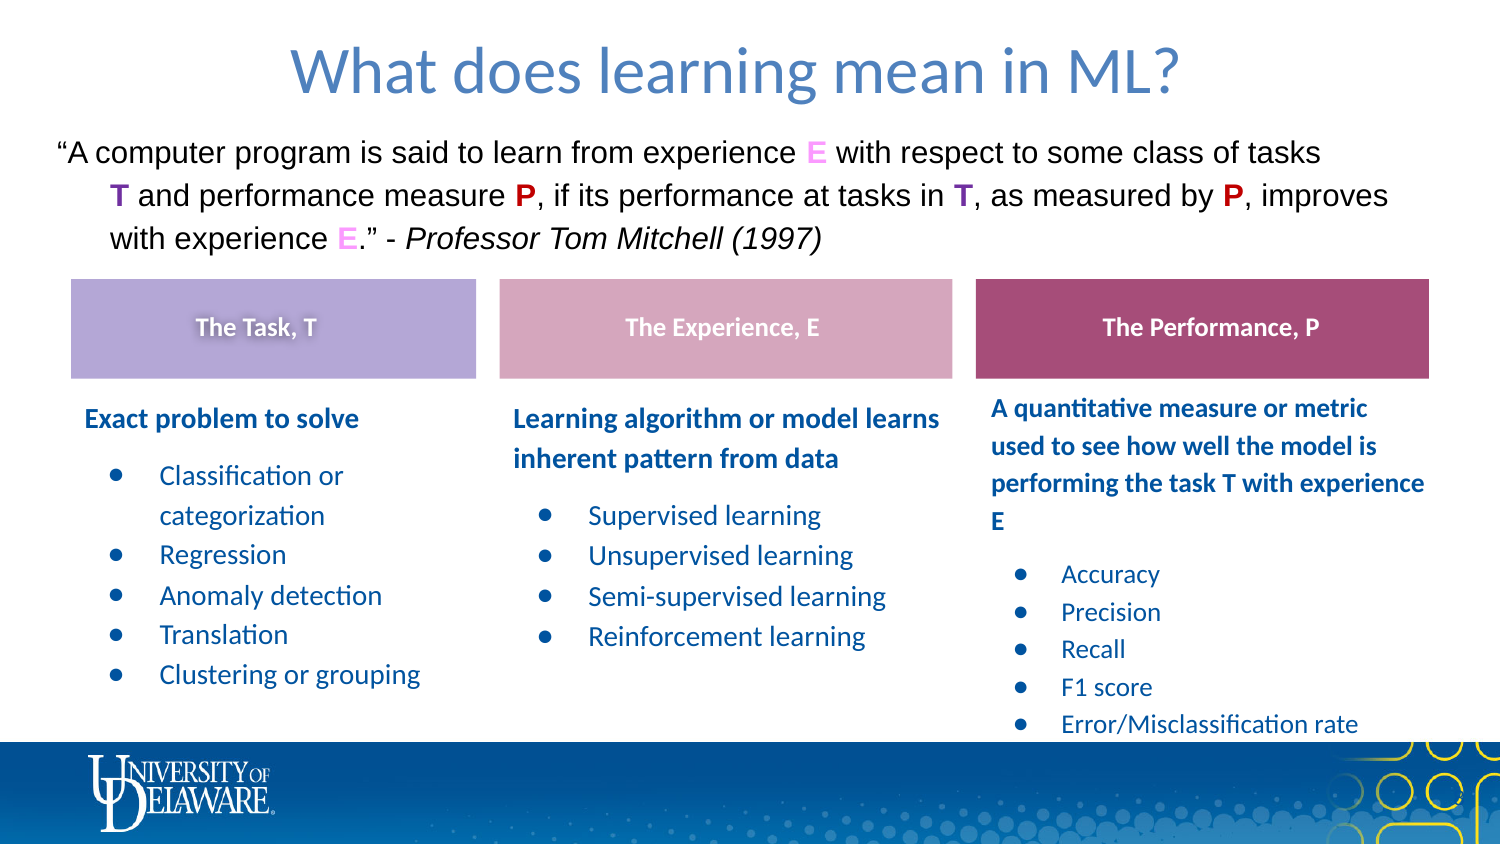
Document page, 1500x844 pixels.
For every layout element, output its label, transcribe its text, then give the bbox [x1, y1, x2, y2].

list The Task, T [71, 303, 442, 355]
list Exact problem to solve Classification or categorization Regression Anomaly detection Translation Clustering or grouping [69, 378, 475, 765]
text_box [975, 279, 1429, 379]
list Learning algorithm or model learns inherent pattern from data Supervised learning Unsupervised learning Semi-supervised learning Reinforcement learning [498, 378, 975, 765]
list The Performance, P [1026, 303, 1397, 355]
list The Experience, E [499, 303, 946, 355]
text_box [71, 279, 477, 379]
text_box [499, 279, 953, 378]
title What does learning mean in ML? [37, 11, 1436, 112]
text_box “A computer program is said to learn from experience E with respect to some class of tasks T and performance measure P, if its performance at tasks in T, as measured by P, improves with experience E.” - Professor Tom Mitchell (1997) [20, 111, 1418, 271]
picture [0, 0, 1500, 844]
list A quantitative measure or metric used to see how well the model is performing the task T with experience E Accuracy Precision Recall F1 score Error/Misclassification rate [976, 369, 1441, 756]
slide_number 7 [1389, 764, 1480, 830]
